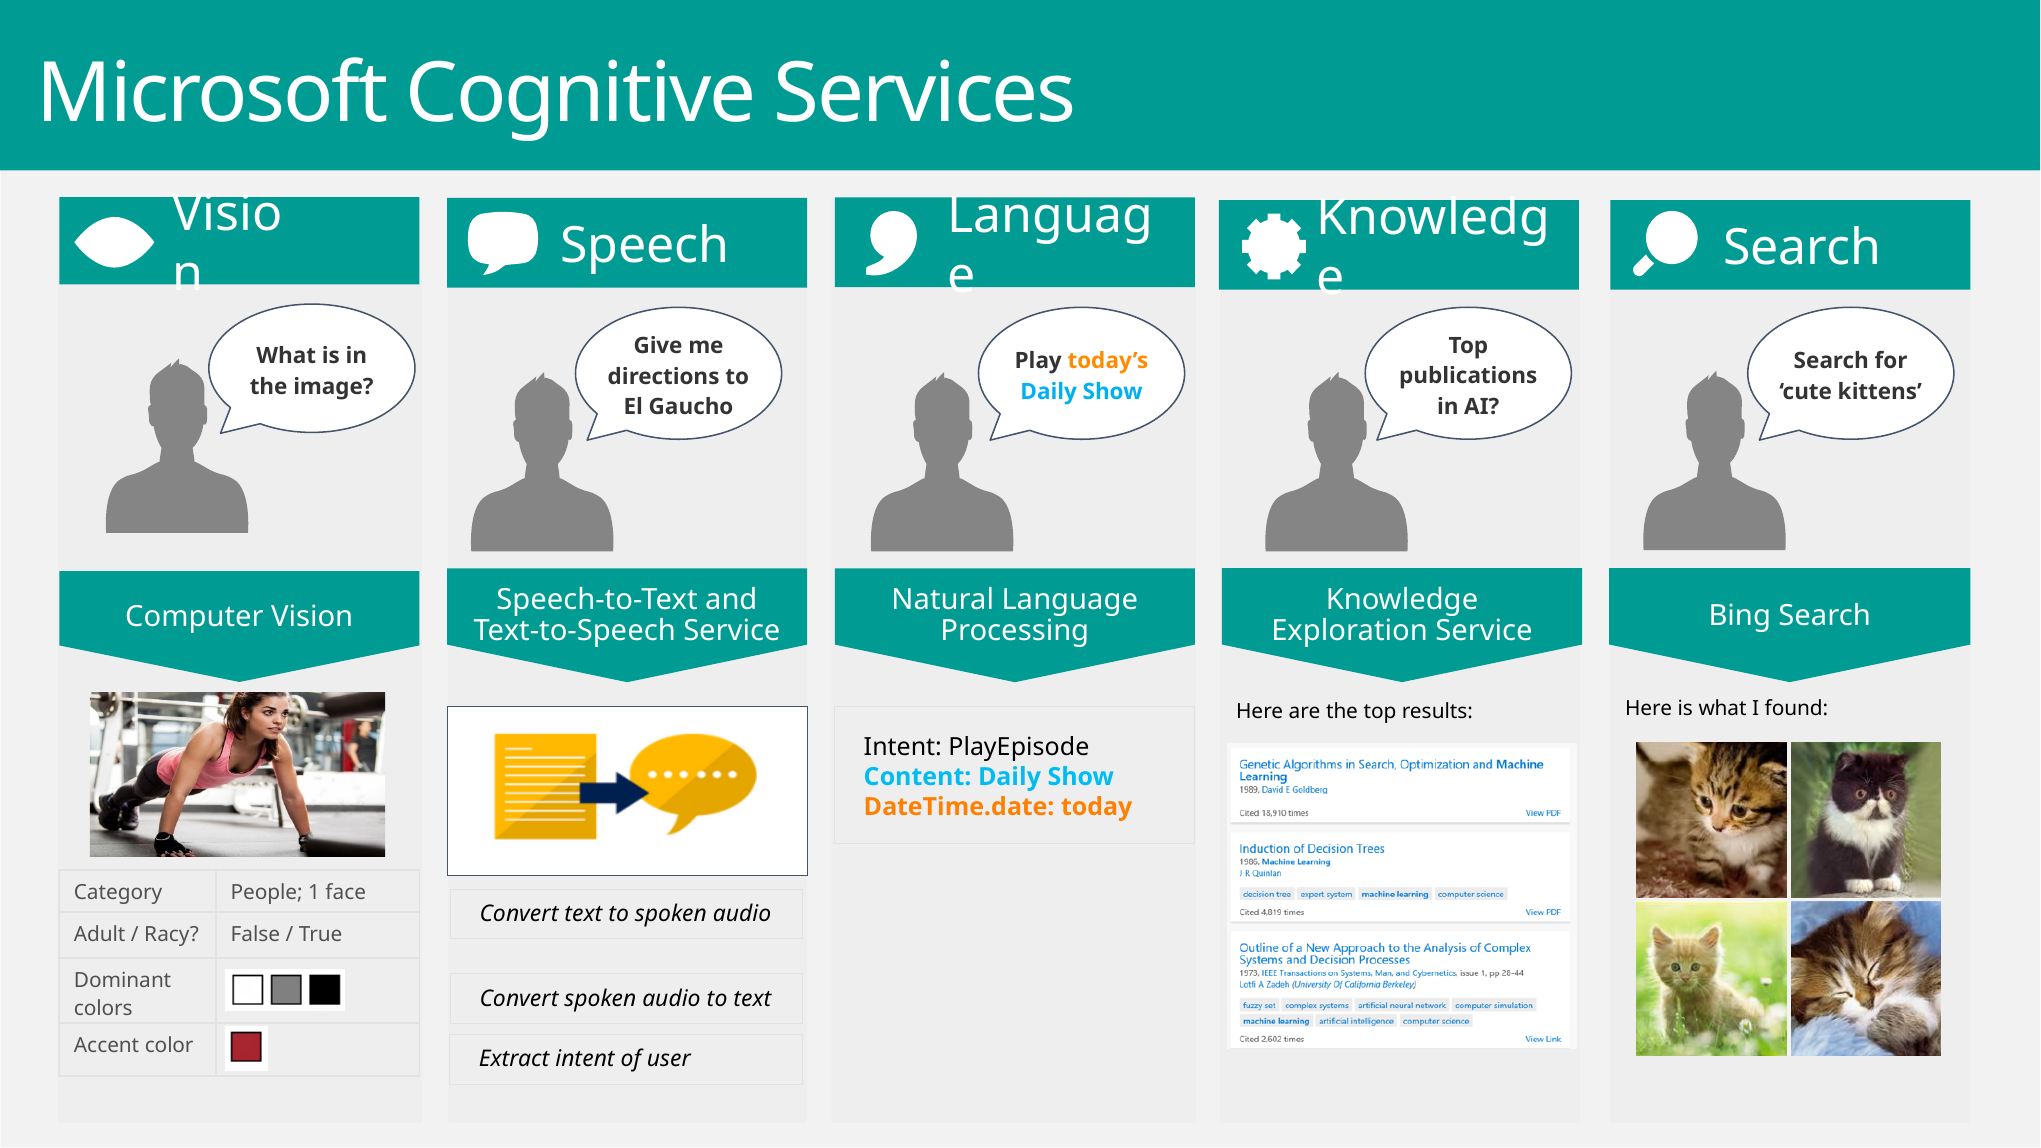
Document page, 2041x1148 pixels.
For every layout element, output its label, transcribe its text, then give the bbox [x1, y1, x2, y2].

text_box [337, 197, 420, 285]
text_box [446, 186, 808, 1124]
picture [89, 692, 386, 857]
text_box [1206, 188, 1591, 1124]
picture [224, 1026, 269, 1071]
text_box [831, 185, 1196, 1124]
text_box [57, 198, 422, 1123]
table_cell Dominant colors [60, 959, 215, 1022]
text_box [105, 358, 249, 533]
table_header Category [60, 871, 215, 911]
text_box [59, 197, 142, 285]
table_cell Adult / Racy? [60, 913, 215, 957]
table_cell Accent color [60, 1024, 215, 1075]
table_cell False / True [217, 913, 419, 957]
table_header People; 1 face [217, 871, 419, 911]
text_box [0, 171, 2041, 1148]
text_box What is in the image? [208, 304, 415, 434]
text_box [1595, 188, 1971, 1124]
text_box Computer Vision [59, 571, 420, 682]
text_box Vision [142, 156, 337, 325]
picture [225, 969, 346, 1011]
text_box [0, 0, 2041, 171]
text_box [74, 216, 155, 268]
text_box Microsoft Cognitive Services [21, 42, 1922, 153]
table_cell [217, 1024, 419, 1075]
table_cell [217, 959, 419, 1022]
